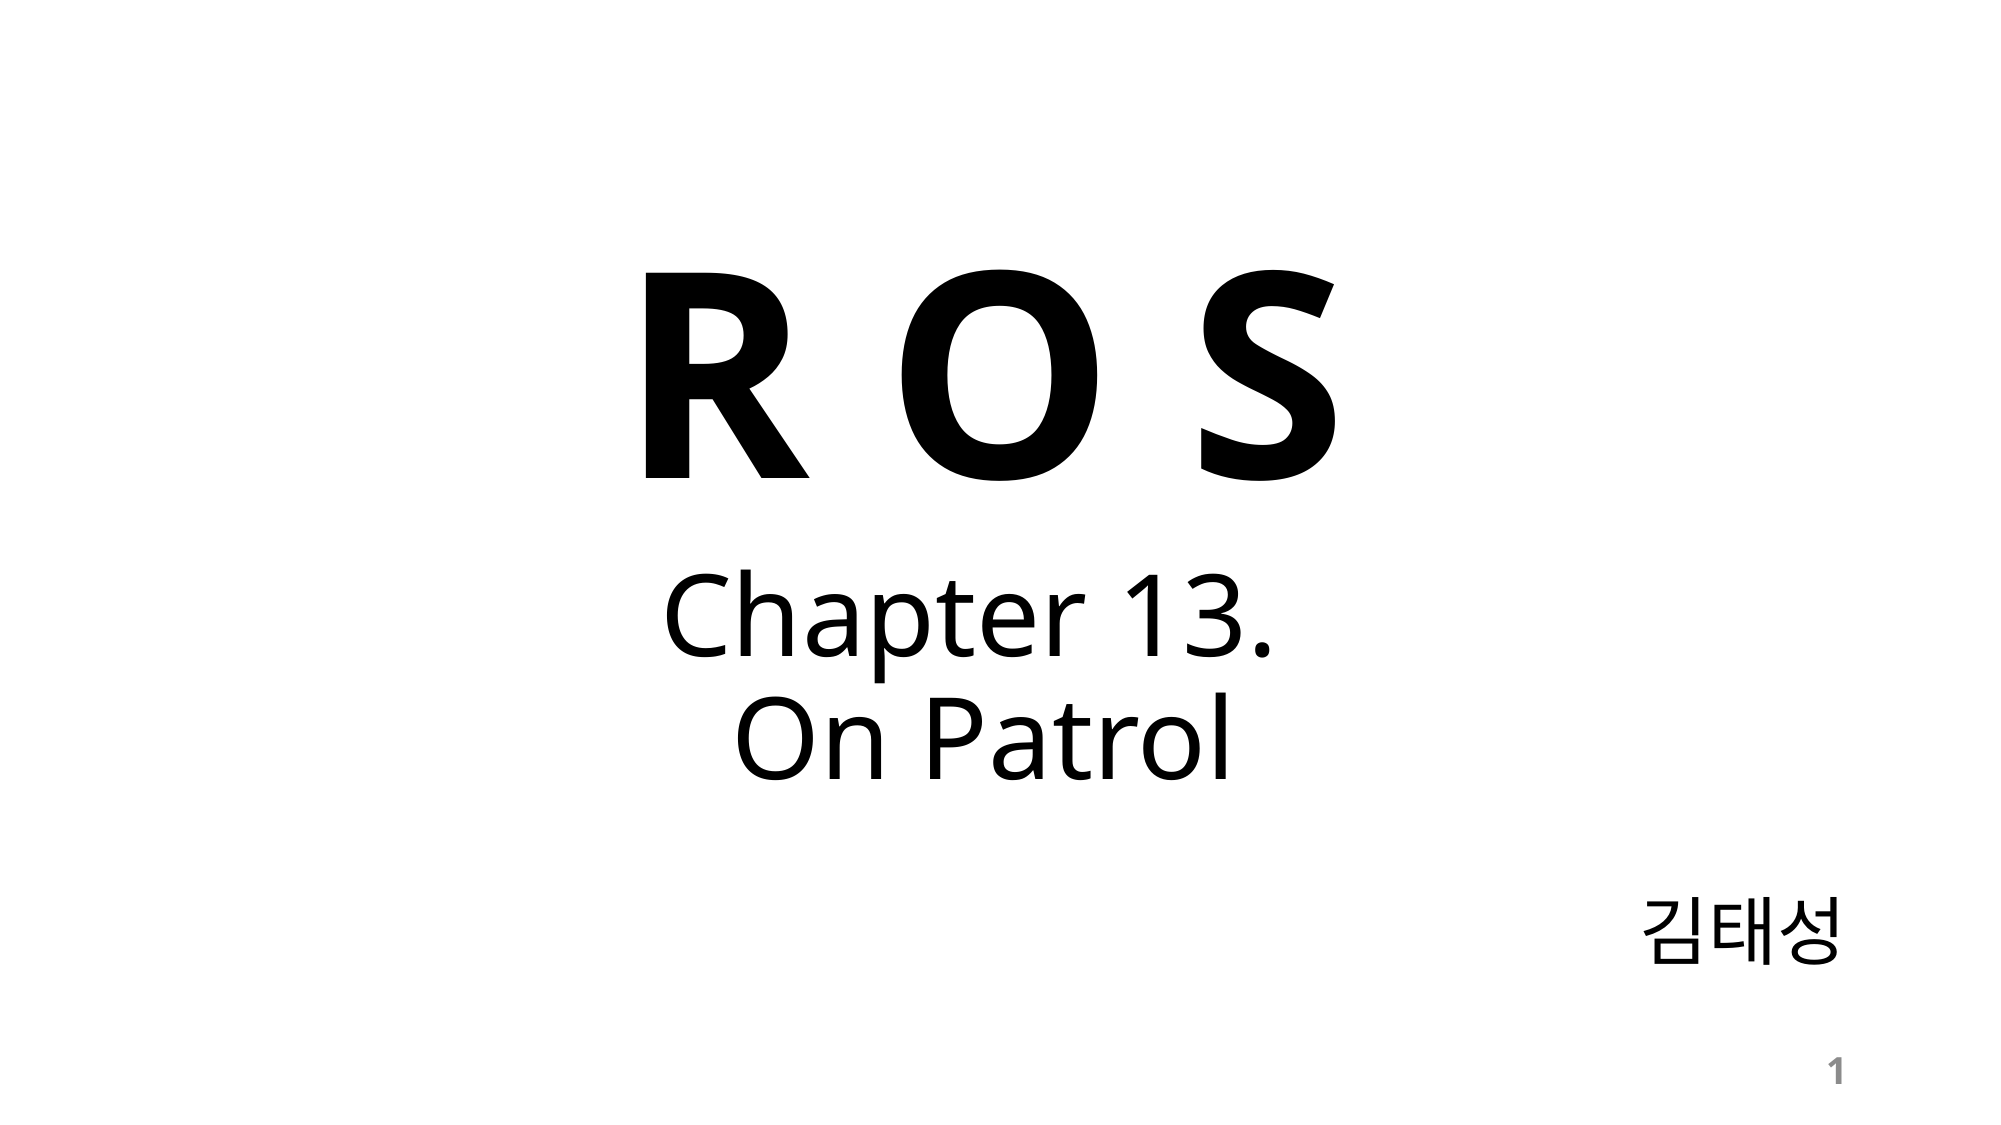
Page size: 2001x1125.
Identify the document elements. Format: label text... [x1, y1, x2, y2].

title R O S [233, 156, 1734, 548]
subtitle 김태성 [361, 887, 1862, 1125]
slide_number 1 [1412, 1042, 1863, 1103]
text_box Chapter 13. On Patrol [121, 548, 1847, 812]
